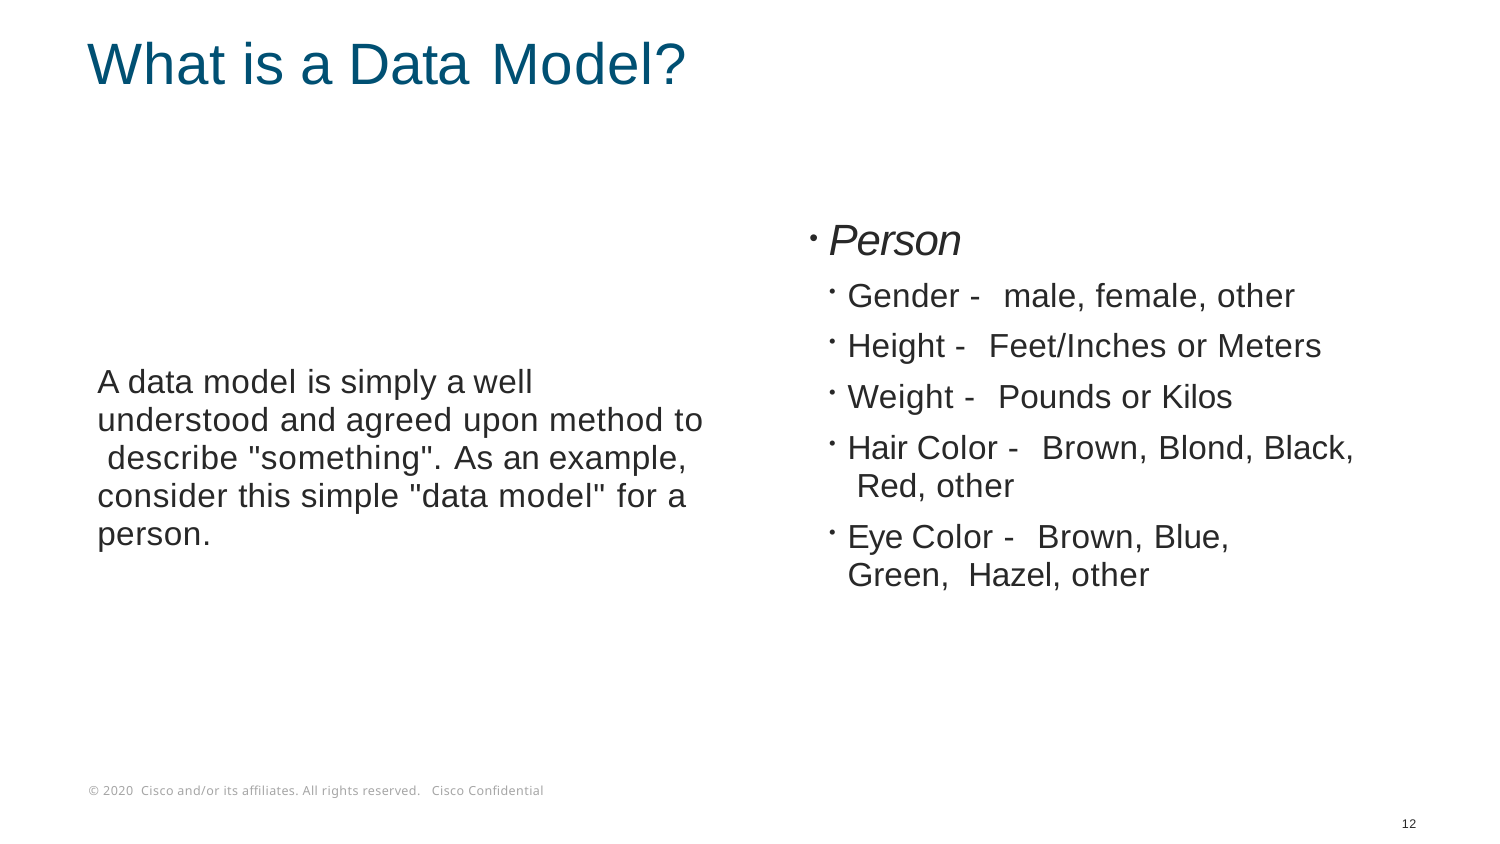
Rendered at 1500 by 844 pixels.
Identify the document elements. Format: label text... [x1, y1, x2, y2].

text_box 12 [1395, 813, 1424, 831]
title What is a Data Model? [85, 0, 692, 132]
text_box A data model is simply a well understood and agreed upon method to describe "something". As an example, consider this simple "data model" for a person. [95, 356, 711, 552]
text_box Person Gender - male, female, other Height - Feet/Inches or Meters Weight - Pounds or Kilos Hair Color - Brown, Blond, Black, Red, other Eye Color - Brown, Blue, Green, Hazel, other [807, 195, 1356, 593]
